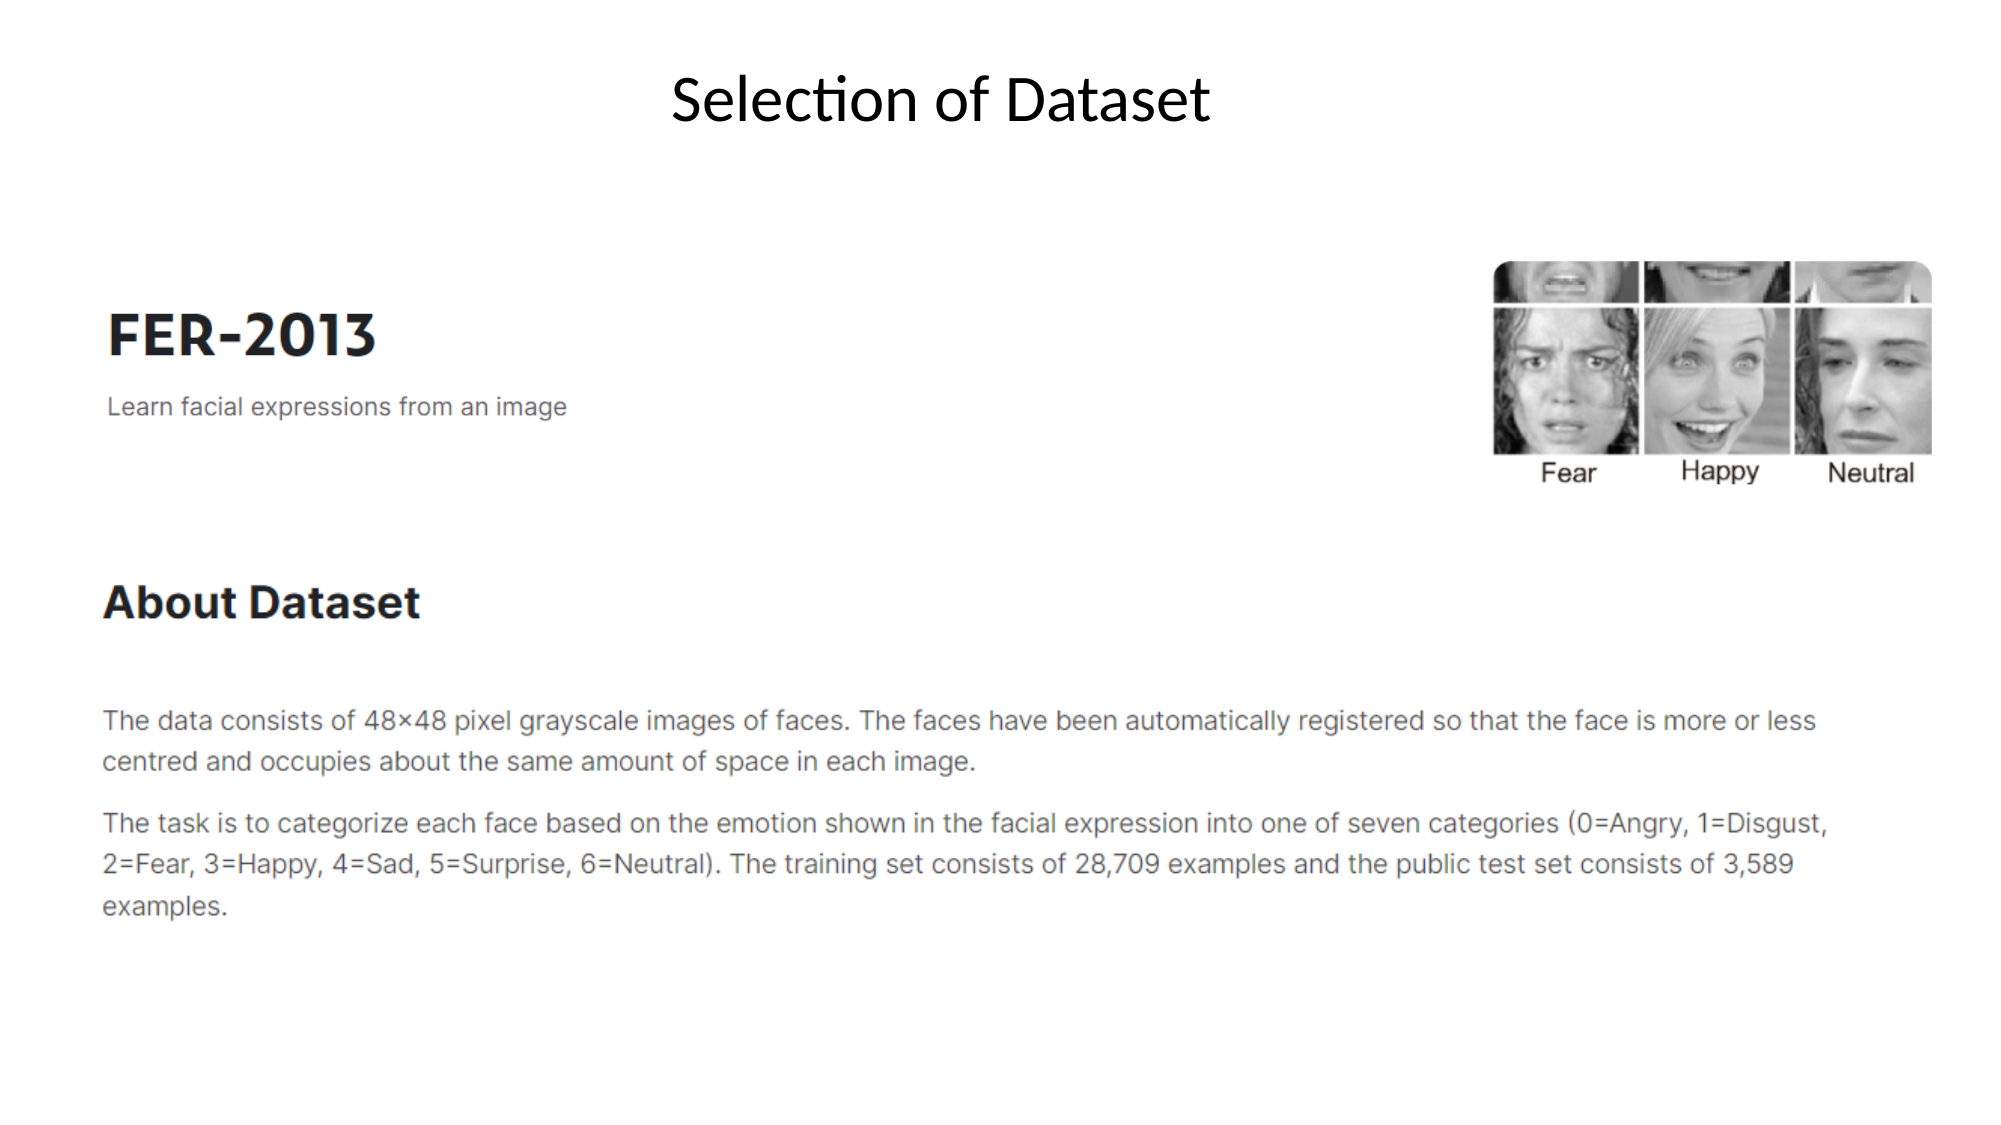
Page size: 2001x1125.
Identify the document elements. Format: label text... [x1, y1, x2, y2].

text_box Selection of Dataset [656, 47, 1228, 142]
picture [72, 235, 1957, 970]
